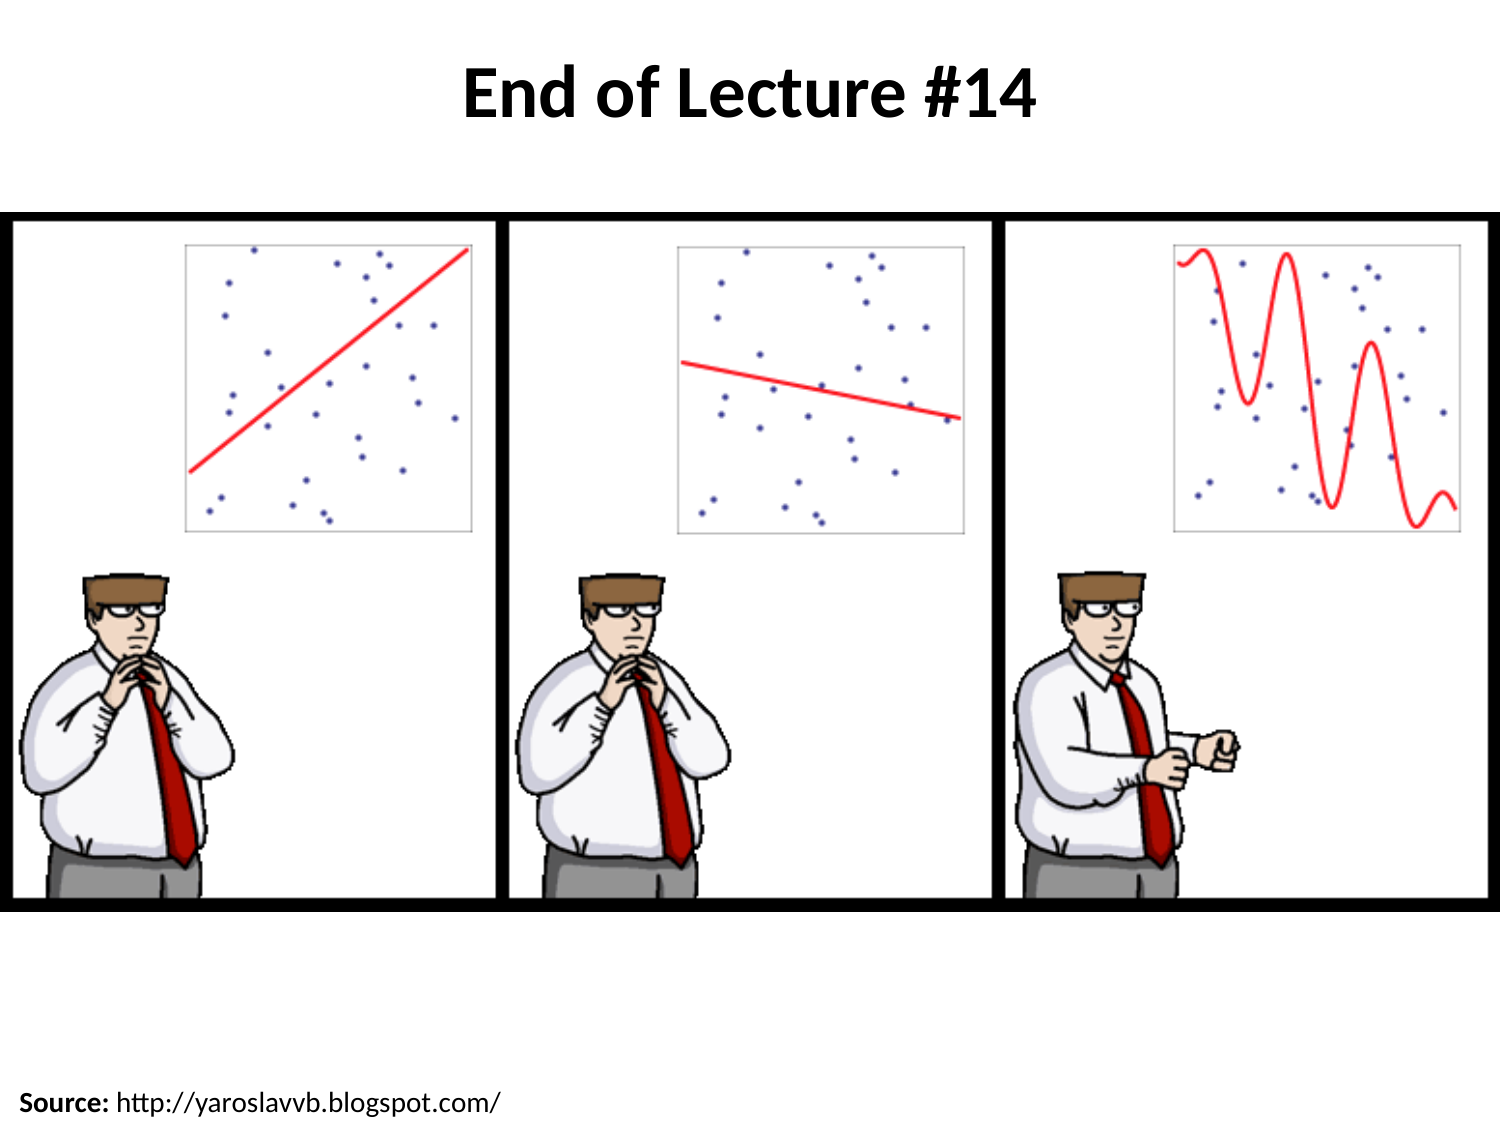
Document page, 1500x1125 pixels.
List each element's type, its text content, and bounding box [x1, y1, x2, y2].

text_box Source: http://yaroslavvb.blogspot.com/ [4, 1075, 1075, 1125]
picture [0, 212, 1500, 912]
title End of Lecture #14 [75, 12, 1425, 163]
